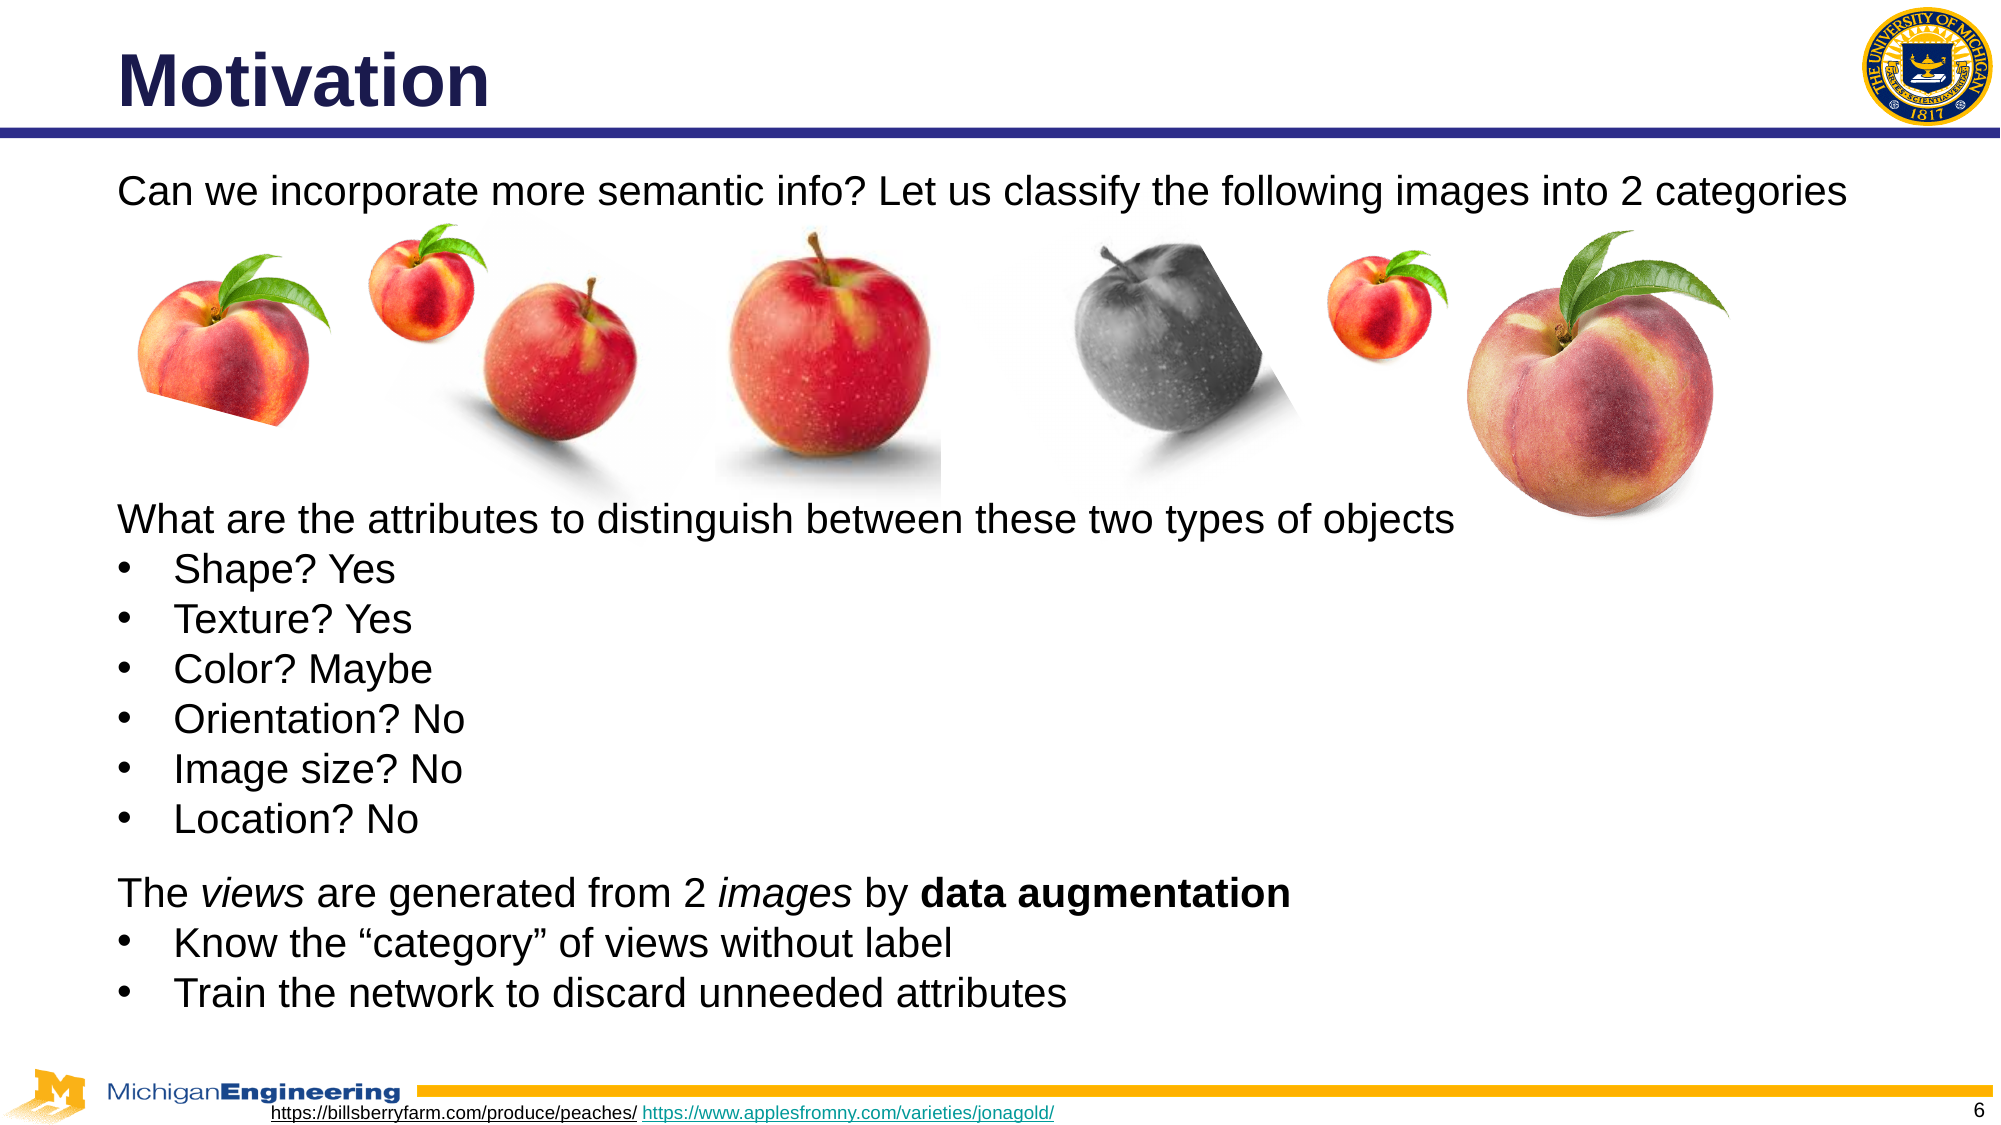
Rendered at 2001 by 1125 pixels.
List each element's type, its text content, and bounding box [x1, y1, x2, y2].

picture [1862, 7, 1993, 126]
text_box Can we incorporate more semantic info? Let us classify the following images into 2 categories [102, 156, 1930, 222]
text_box https://billsberryfarm.com/produce/peaches/ https://www.applesfromny.com/varieties/jonagold/ [256, 1093, 1260, 1125]
title Motivation [102, 30, 1677, 123]
picture [1287, 215, 1766, 544]
picture [1014, 218, 1250, 504]
text_box What are the attributes to distinguish between these two types of objects Shape? Yes Texture? Yes Color? Maybe Orientation? No Image size? No Location? No [102, 484, 1638, 850]
text_box The views are generated from 2 images by data augmentation Know the “category” of views without label Train the network to discard unneeded attributes [102, 858, 1768, 1024]
picture [0, 1066, 408, 1125]
picture [100, 201, 942, 514]
